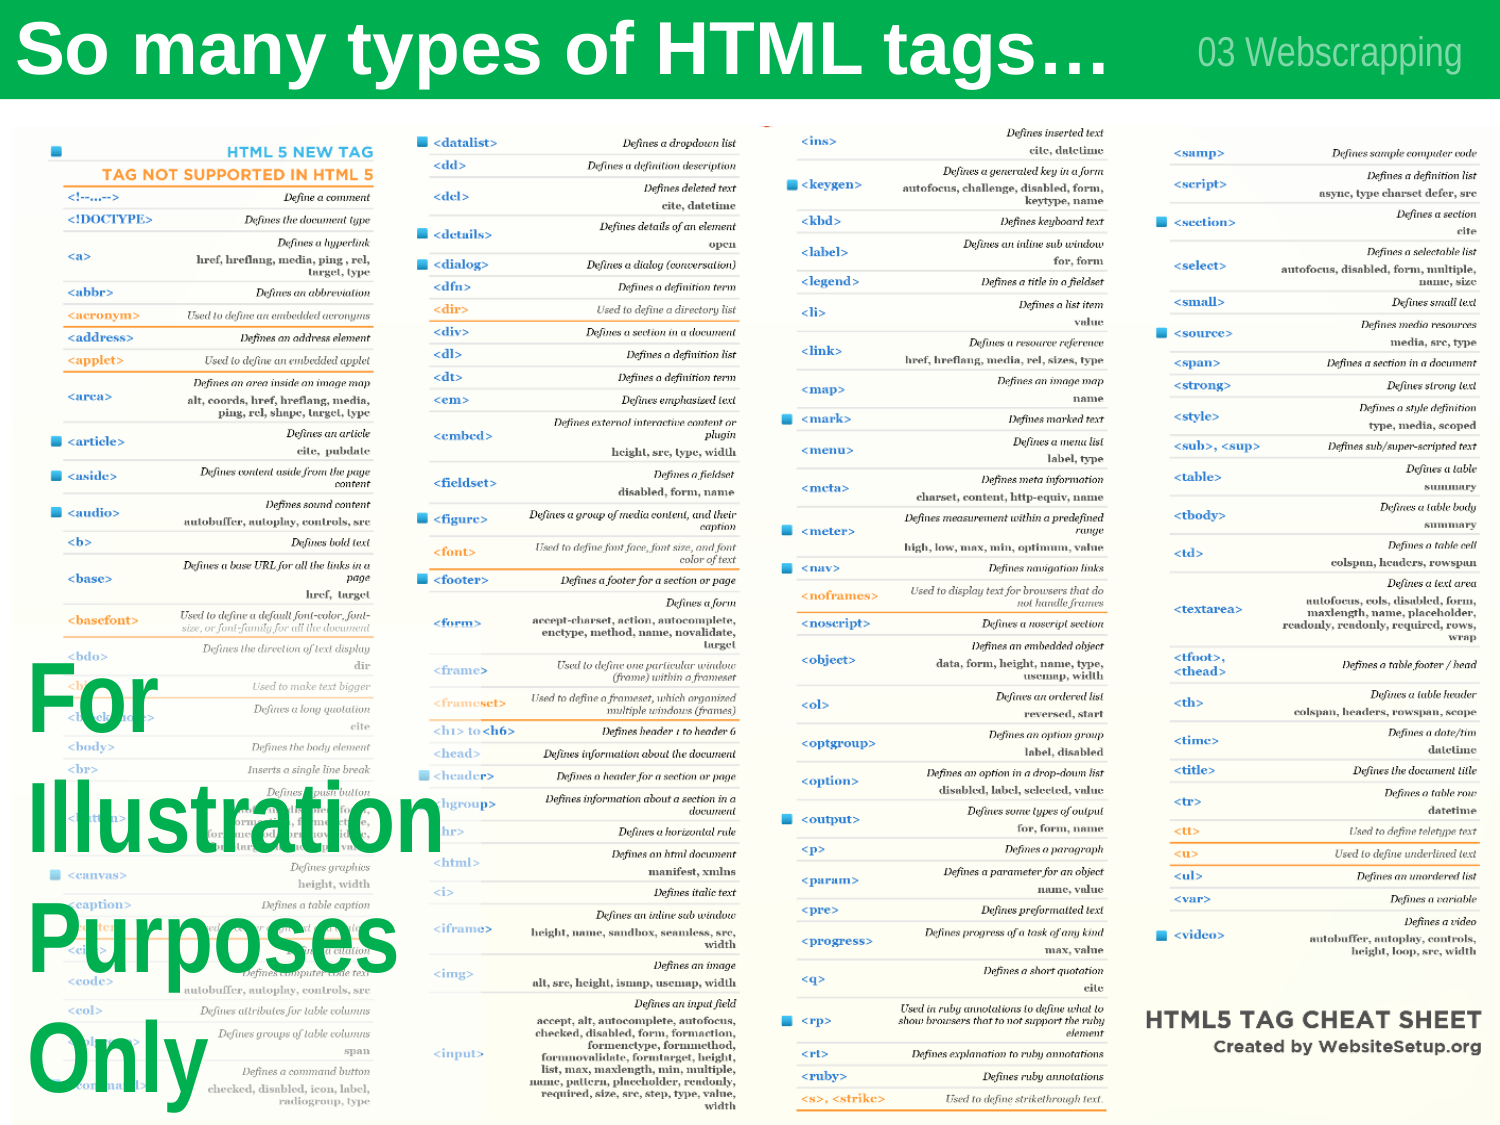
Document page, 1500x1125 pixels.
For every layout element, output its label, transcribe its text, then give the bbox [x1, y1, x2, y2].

title So many types of HTML tags… [0, 0, 1294, 100]
picture [12, 126, 1500, 1125]
slide_number 03 Webscrapping [1294, 19, 1478, 80]
